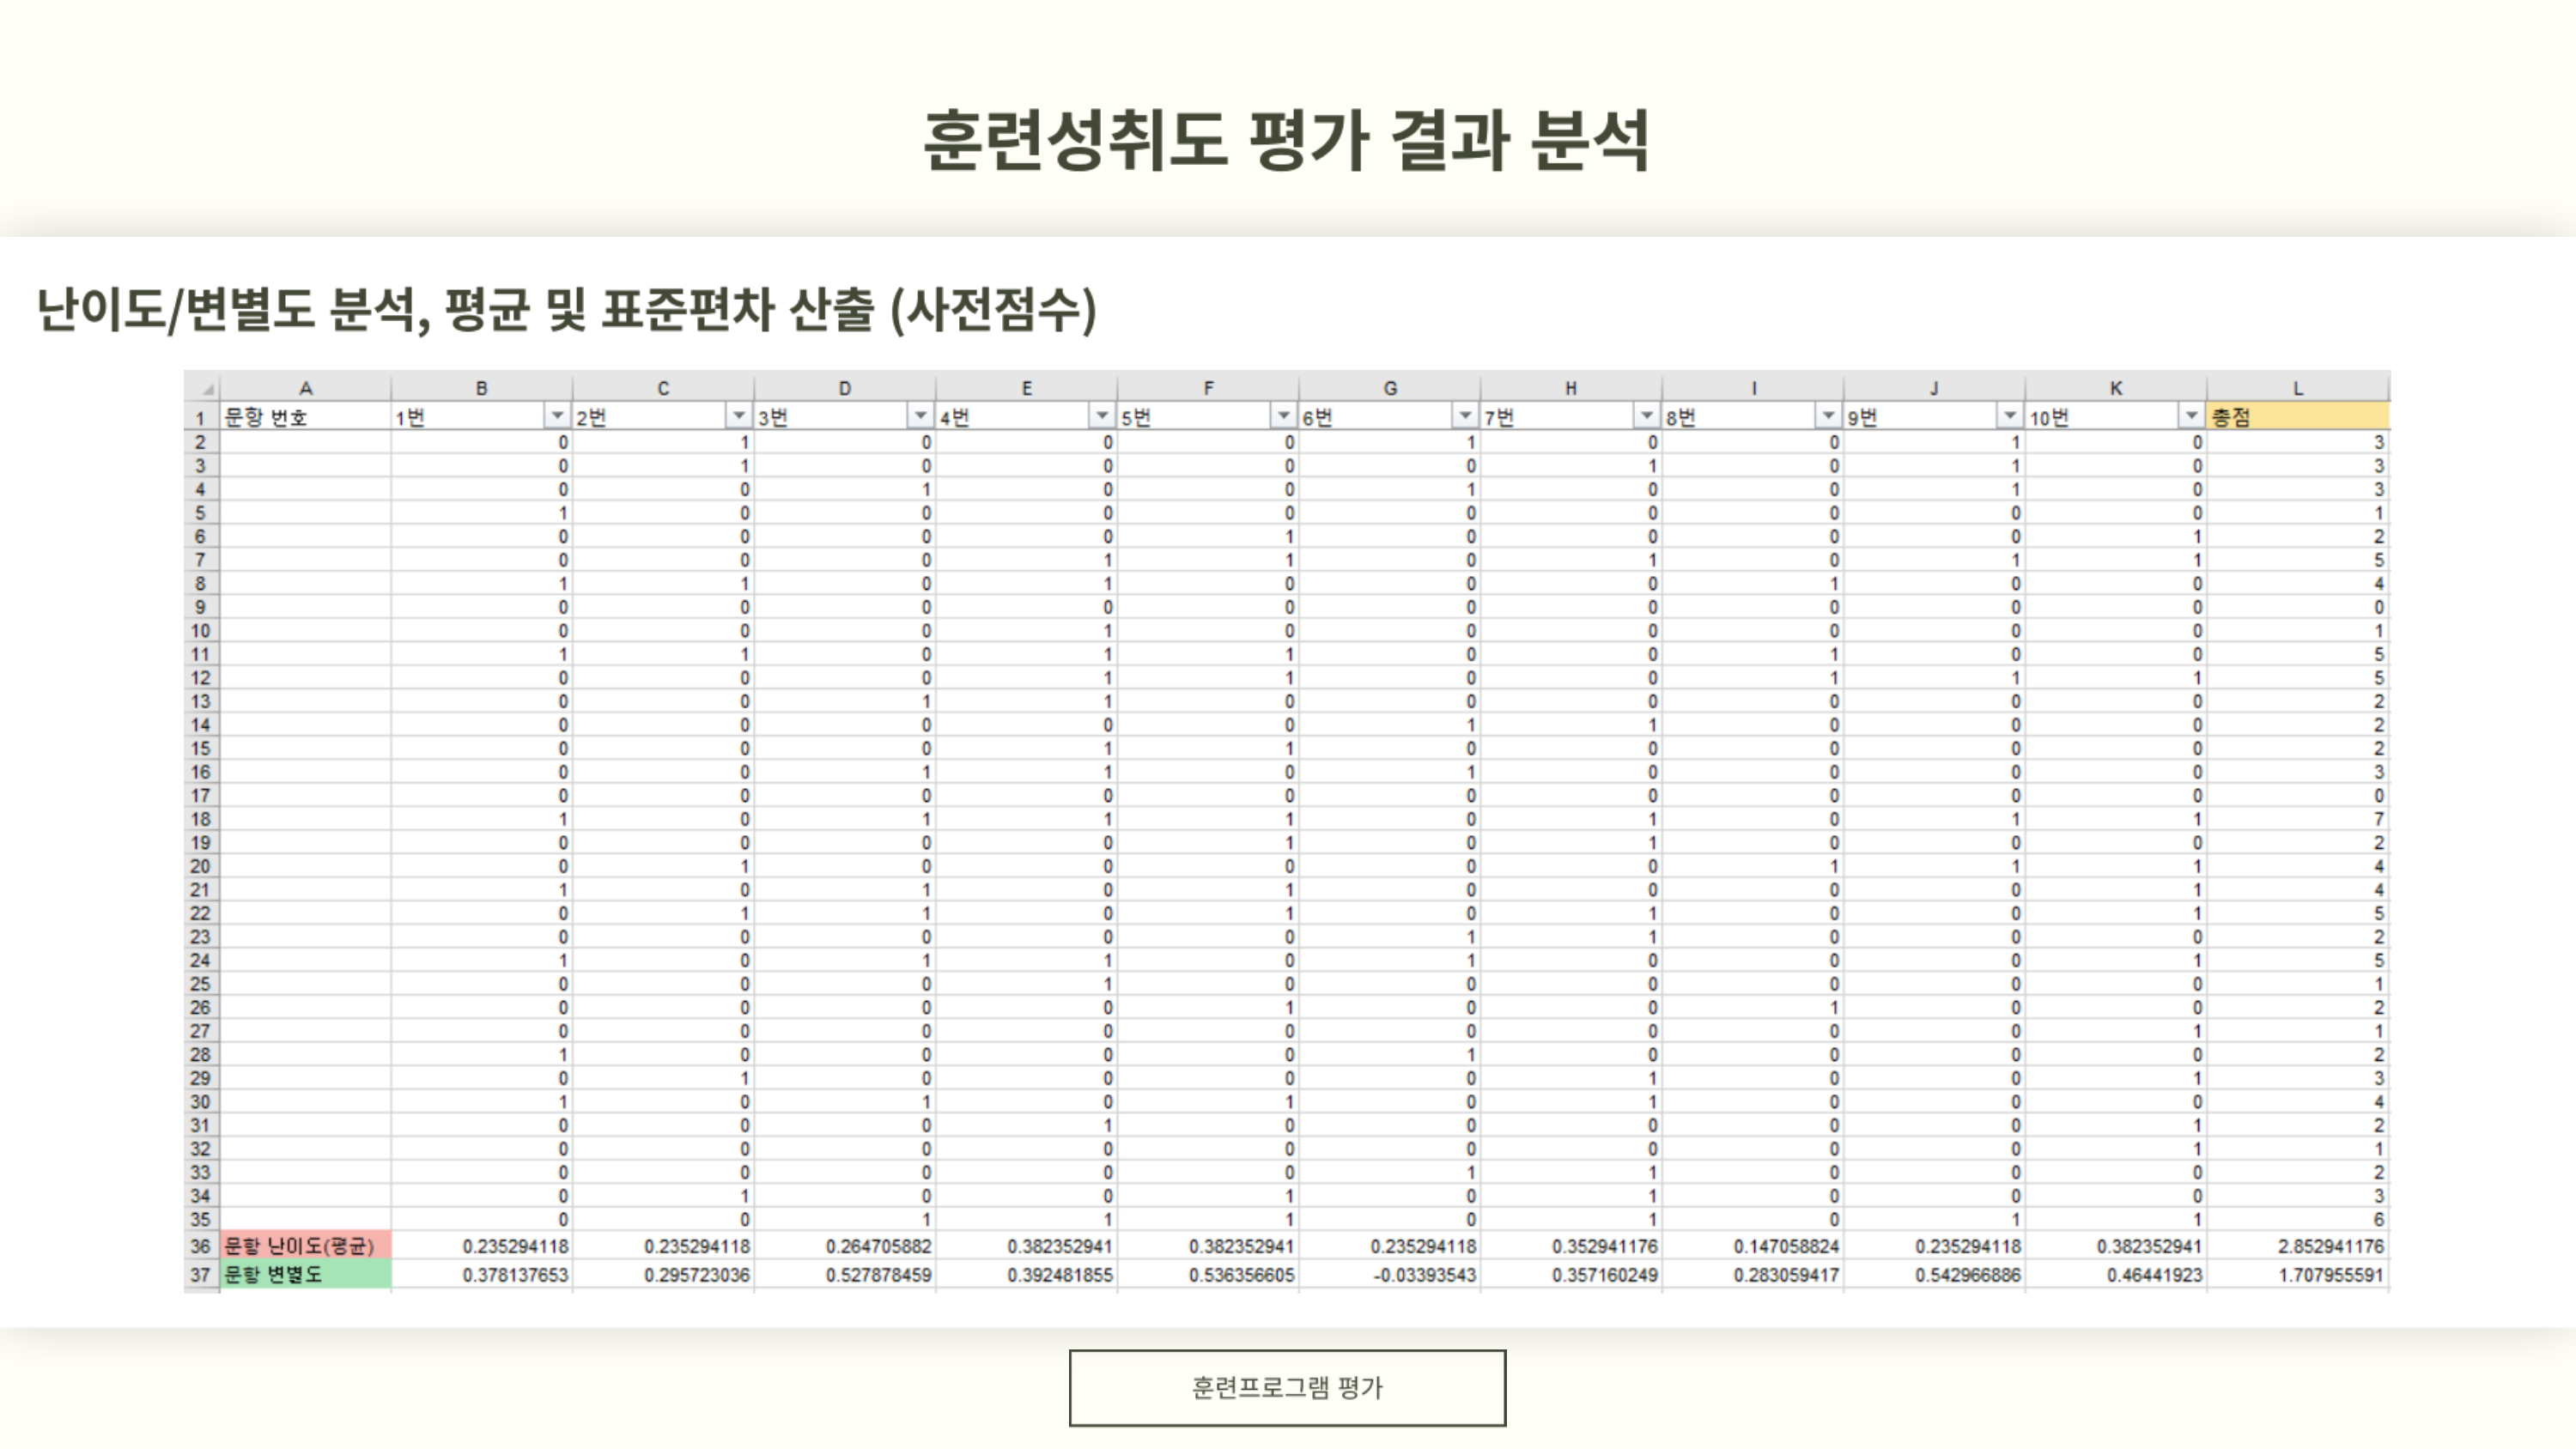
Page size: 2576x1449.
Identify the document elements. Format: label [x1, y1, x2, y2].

text_box [184, 370, 2392, 1294]
picture [0, 1329, 2576, 1449]
picture [0, 0, 2576, 237]
text_box [1068, 1349, 1507, 1428]
text_box [0, 237, 2576, 1329]
picture [29, 269, 1125, 361]
